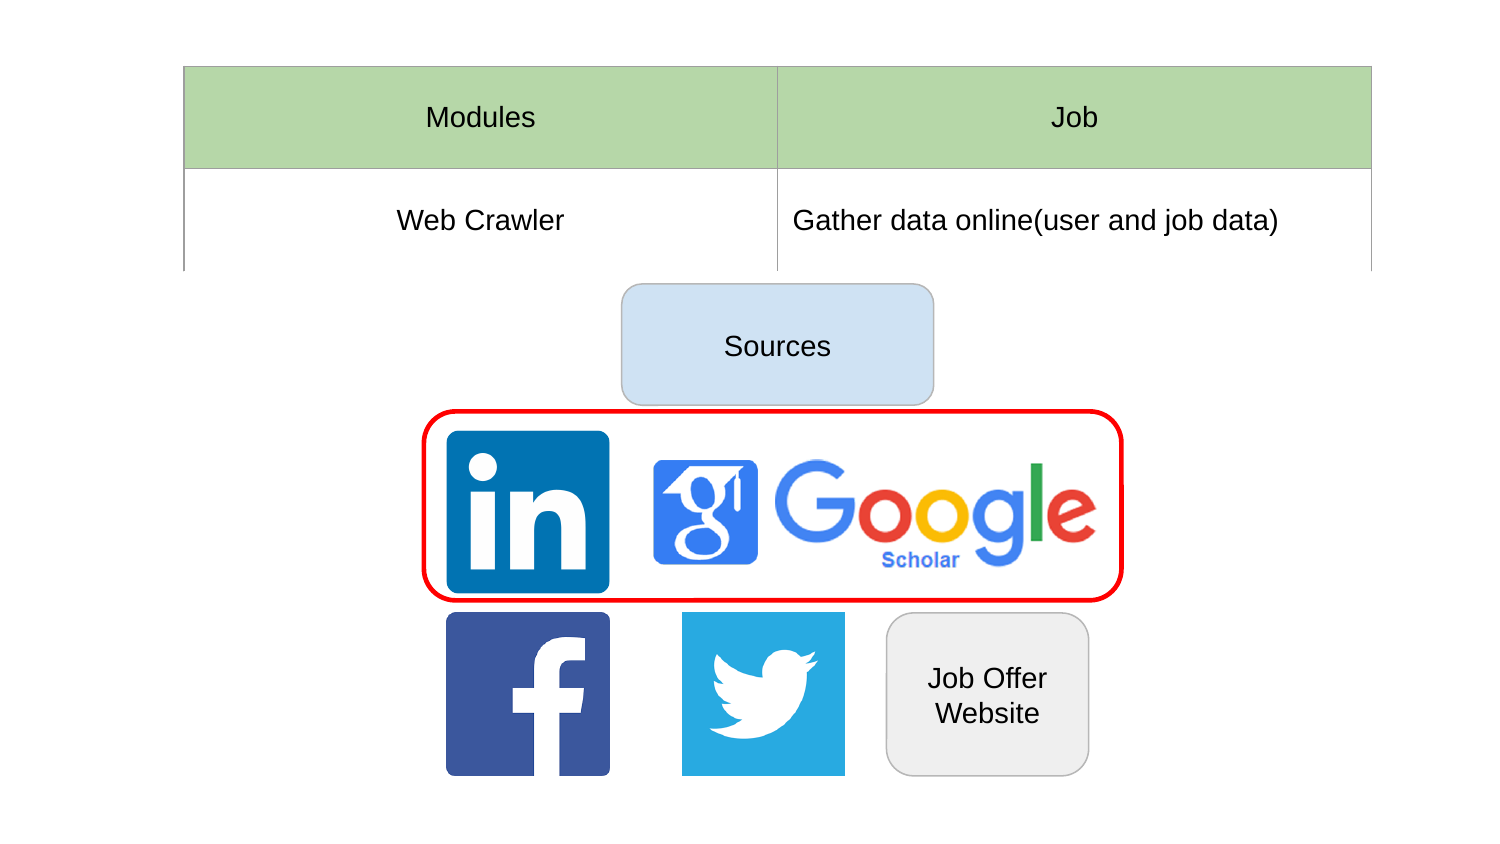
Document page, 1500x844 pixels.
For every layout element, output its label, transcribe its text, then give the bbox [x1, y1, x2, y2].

text_box Sources [621, 283, 934, 406]
picture [681, 612, 846, 777]
text_box Job Offer Website [886, 612, 1089, 776]
table_header Modules [185, 67, 777, 168]
table_cell Web Crawler [185, 169, 777, 271]
picture [446, 430, 610, 595]
text_box [423, 411, 1122, 601]
picture [446, 612, 610, 777]
text_box [183, 271, 1372, 813]
picture [635, 444, 1110, 580]
table_header Job [778, 67, 1371, 168]
table_cell Gather data online(user and job data) [778, 169, 1371, 271]
